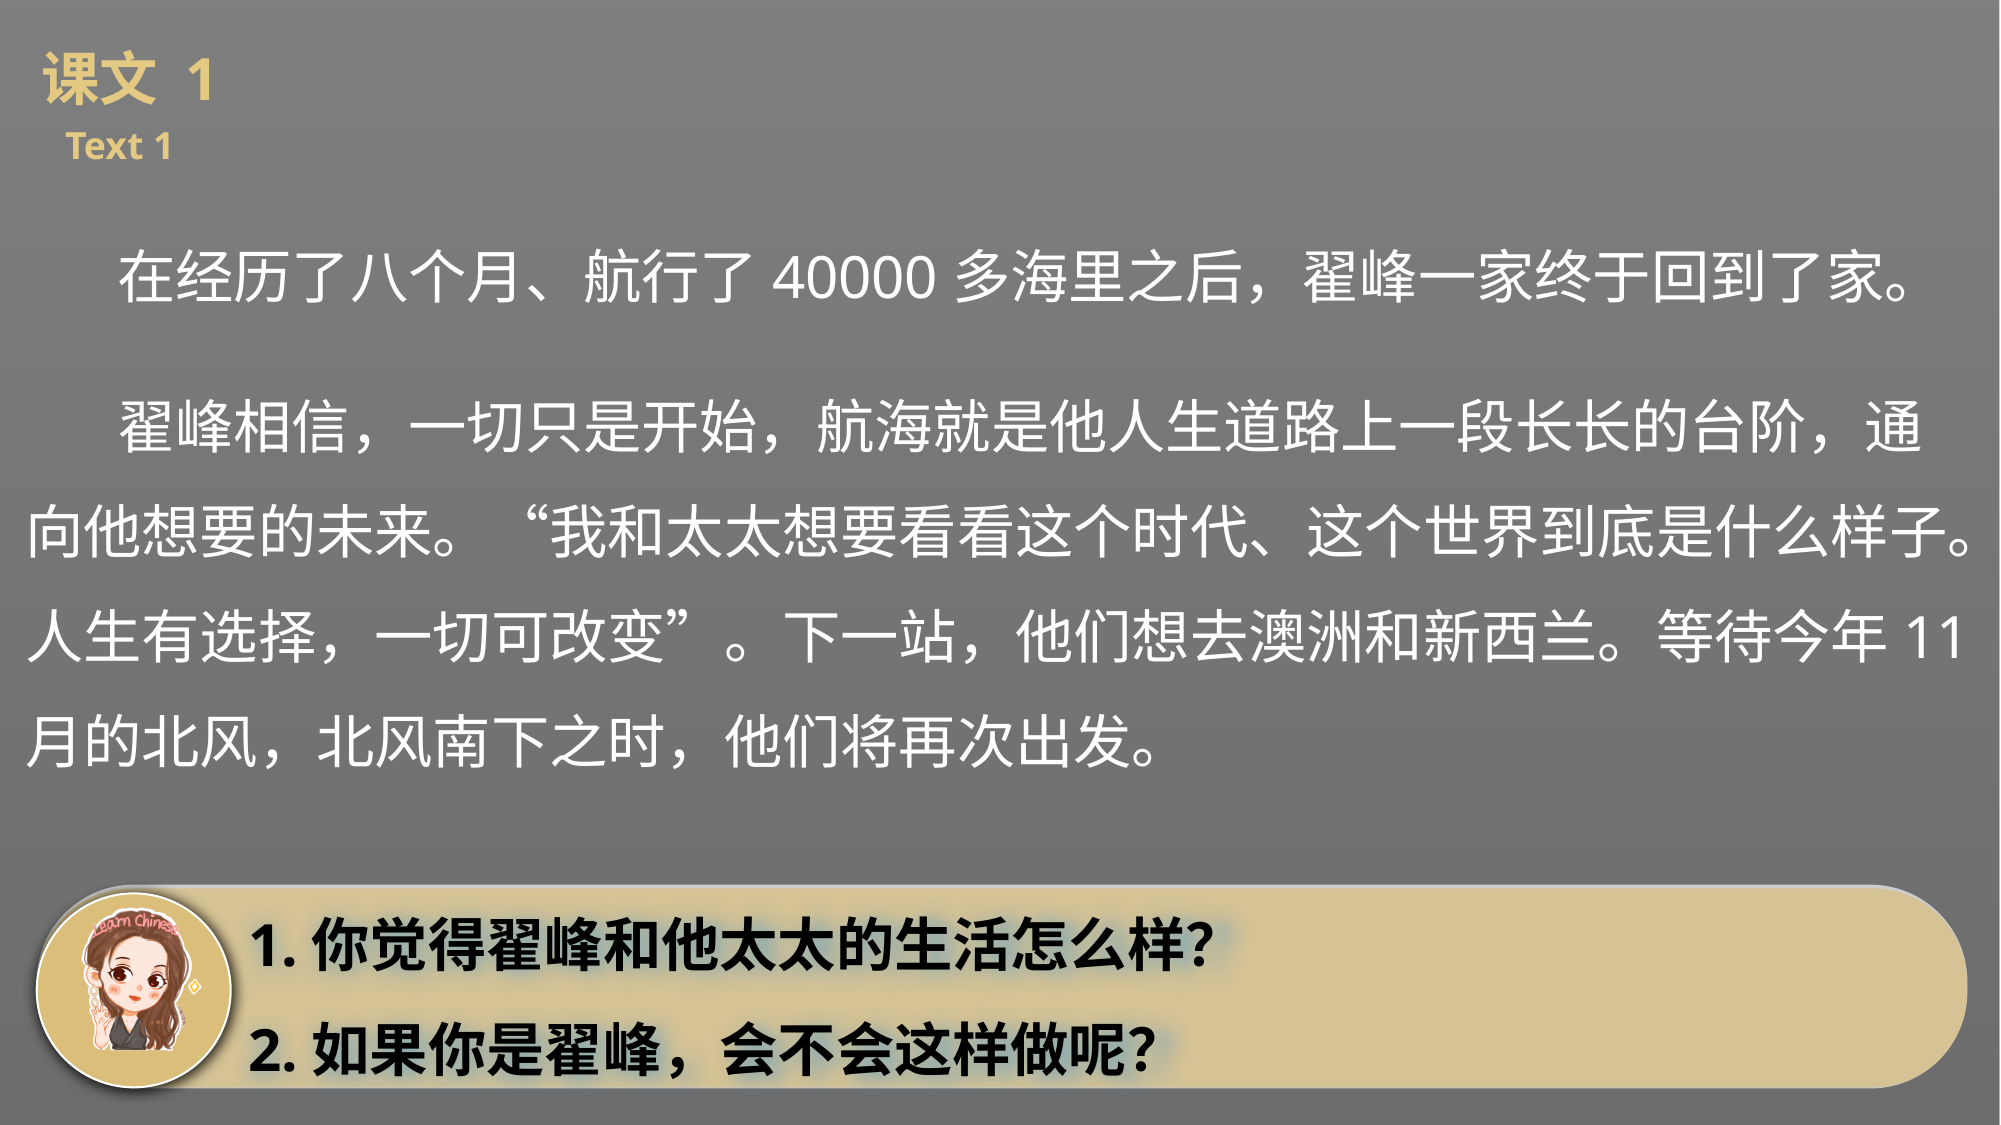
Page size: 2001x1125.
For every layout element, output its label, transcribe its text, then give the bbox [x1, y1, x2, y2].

text_box Text 1 [50, 115, 210, 175]
text_box 课文 1 [27, 35, 234, 120]
text_box [154, 883, 219, 887]
text_box 在经历了八个月、航行了40000多海里之后，翟峰一家终于回到了家。 翟峰相信，一切只是开始，航海就是他人生道路上一段长长的台阶，通向他想要的未来。“我和太太想要看看这个时代、这个世界到底是什么样子。人生有选择，一切可改变”。下一站，他们想去澳洲和新西兰。等待今年11月的北风，北风南下之时，他们将再次出发。 [10, 198, 1989, 783]
text_box [1249, 887, 1969, 1089]
text_box 1.你觉得翟峰和他太太的生活怎么样？ 2.如果你是翟峰，会不会这样做呢？ [233, 865, 1217, 1091]
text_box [36, 888, 233, 1088]
text_box [0, 0, 2000, 1125]
text_box [1249, 883, 1964, 951]
